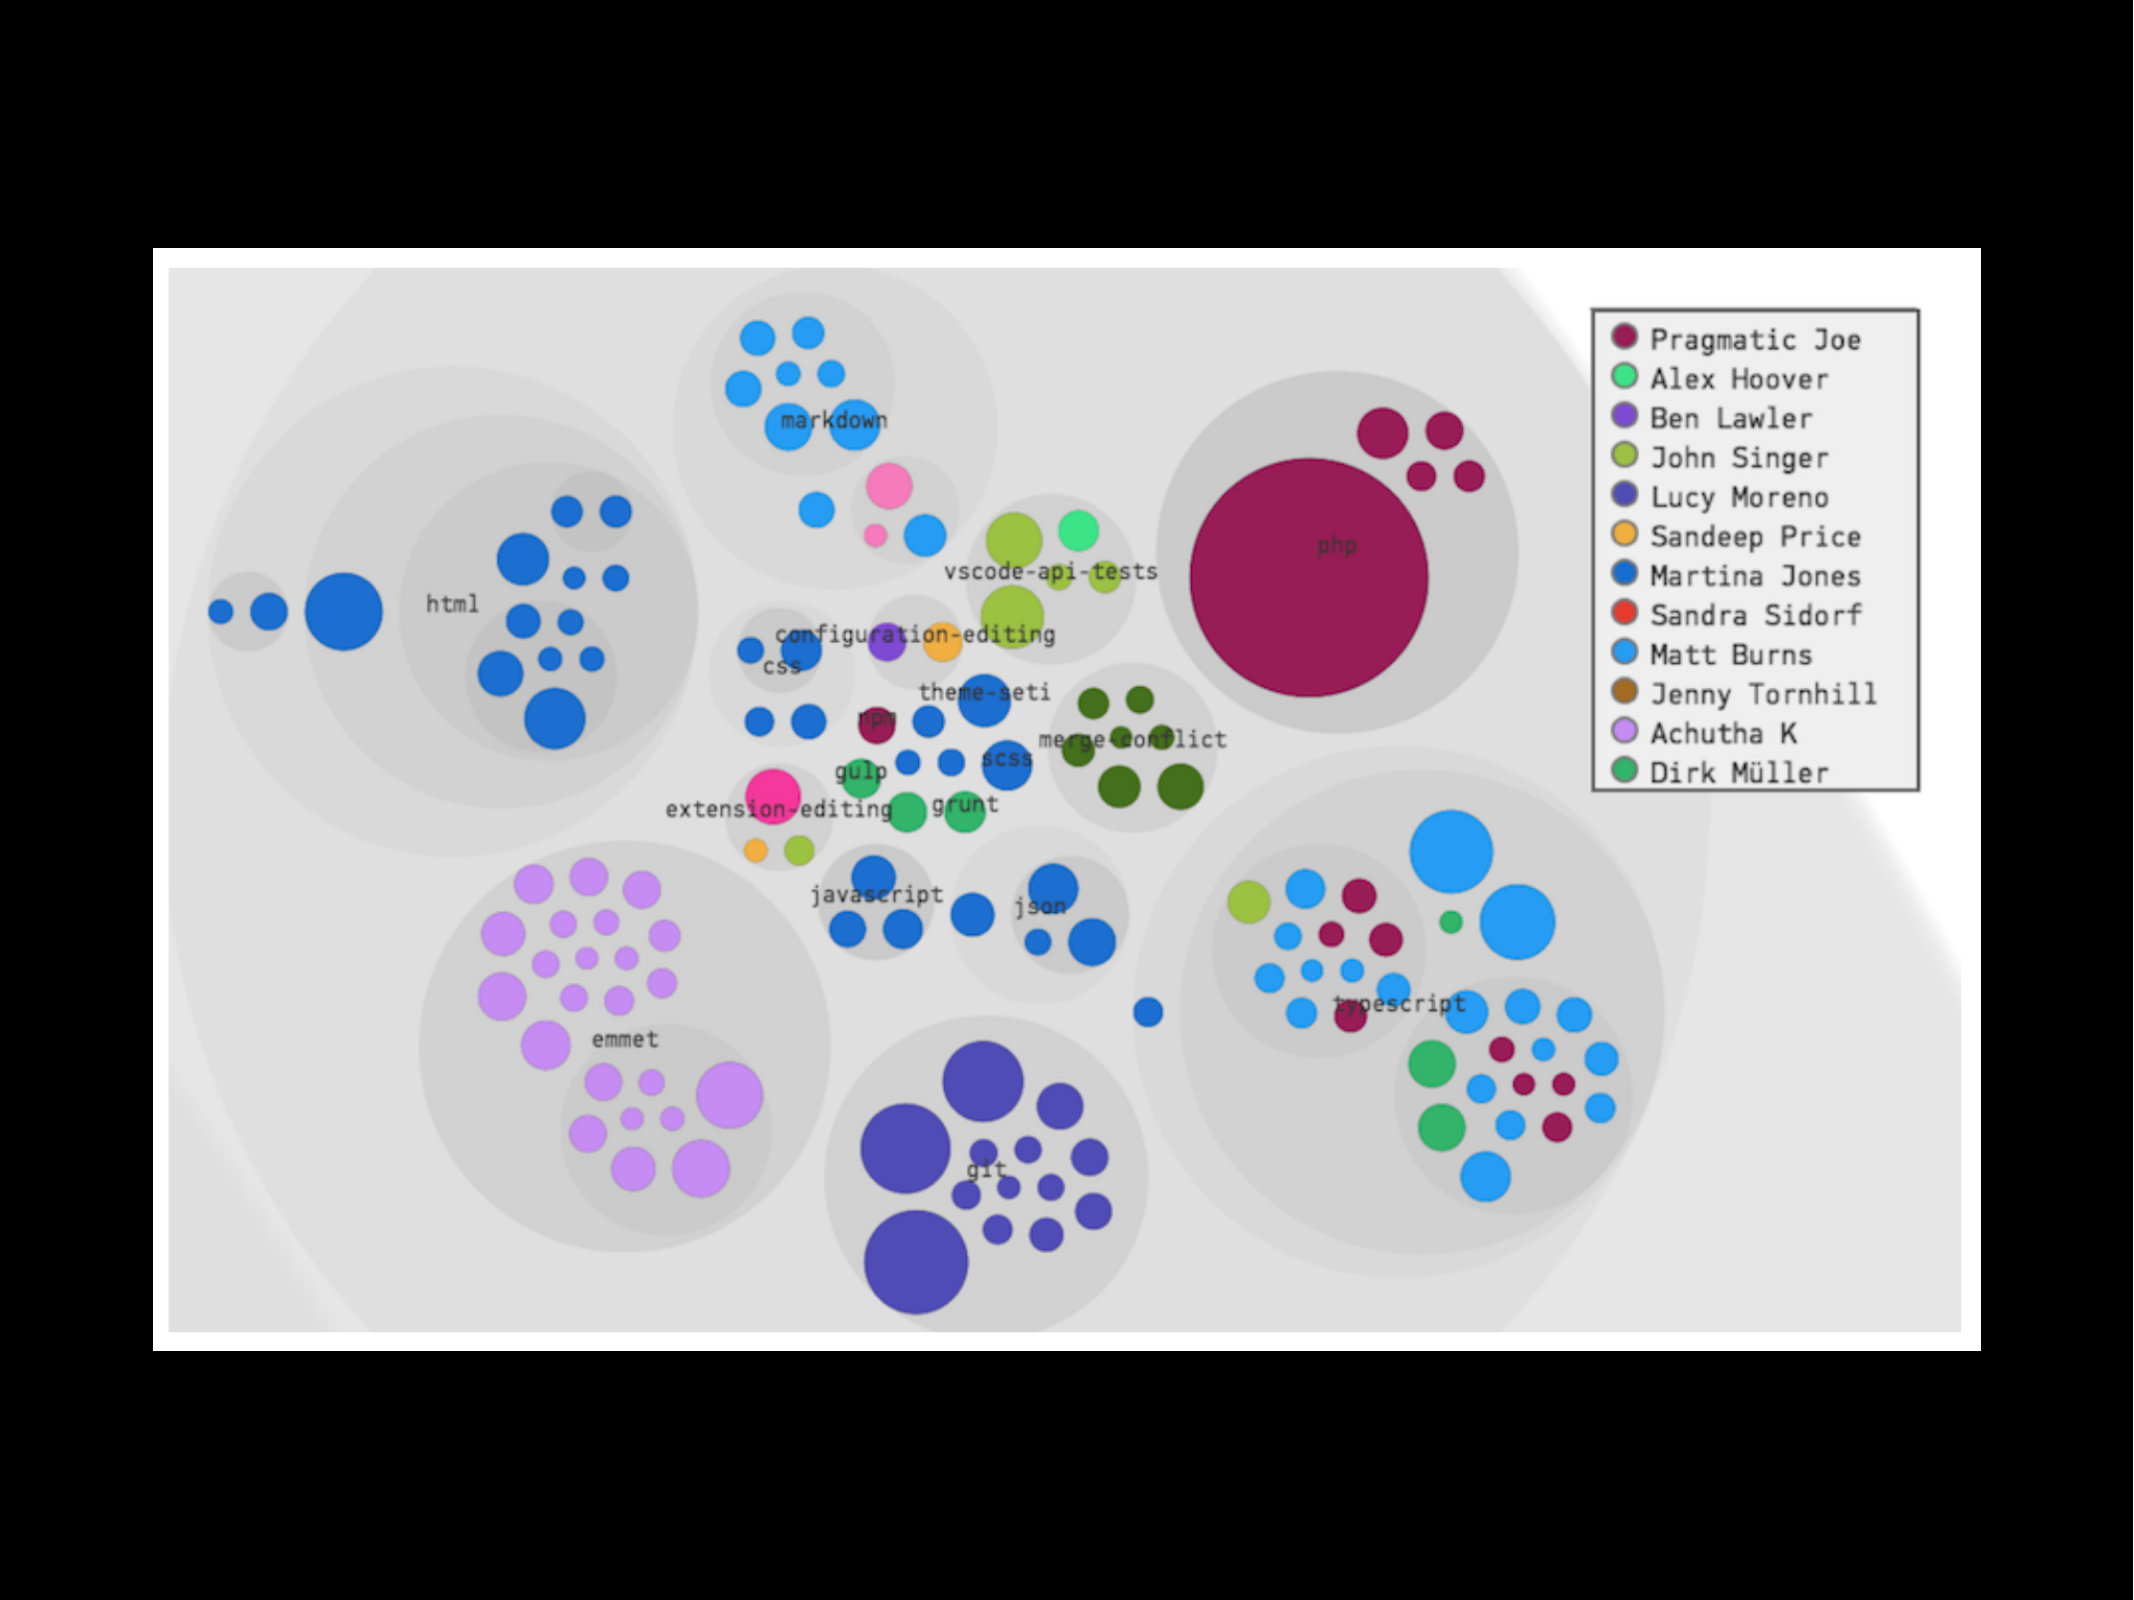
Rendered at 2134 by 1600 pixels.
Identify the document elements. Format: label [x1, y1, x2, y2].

picture [152, 248, 1981, 1352]
